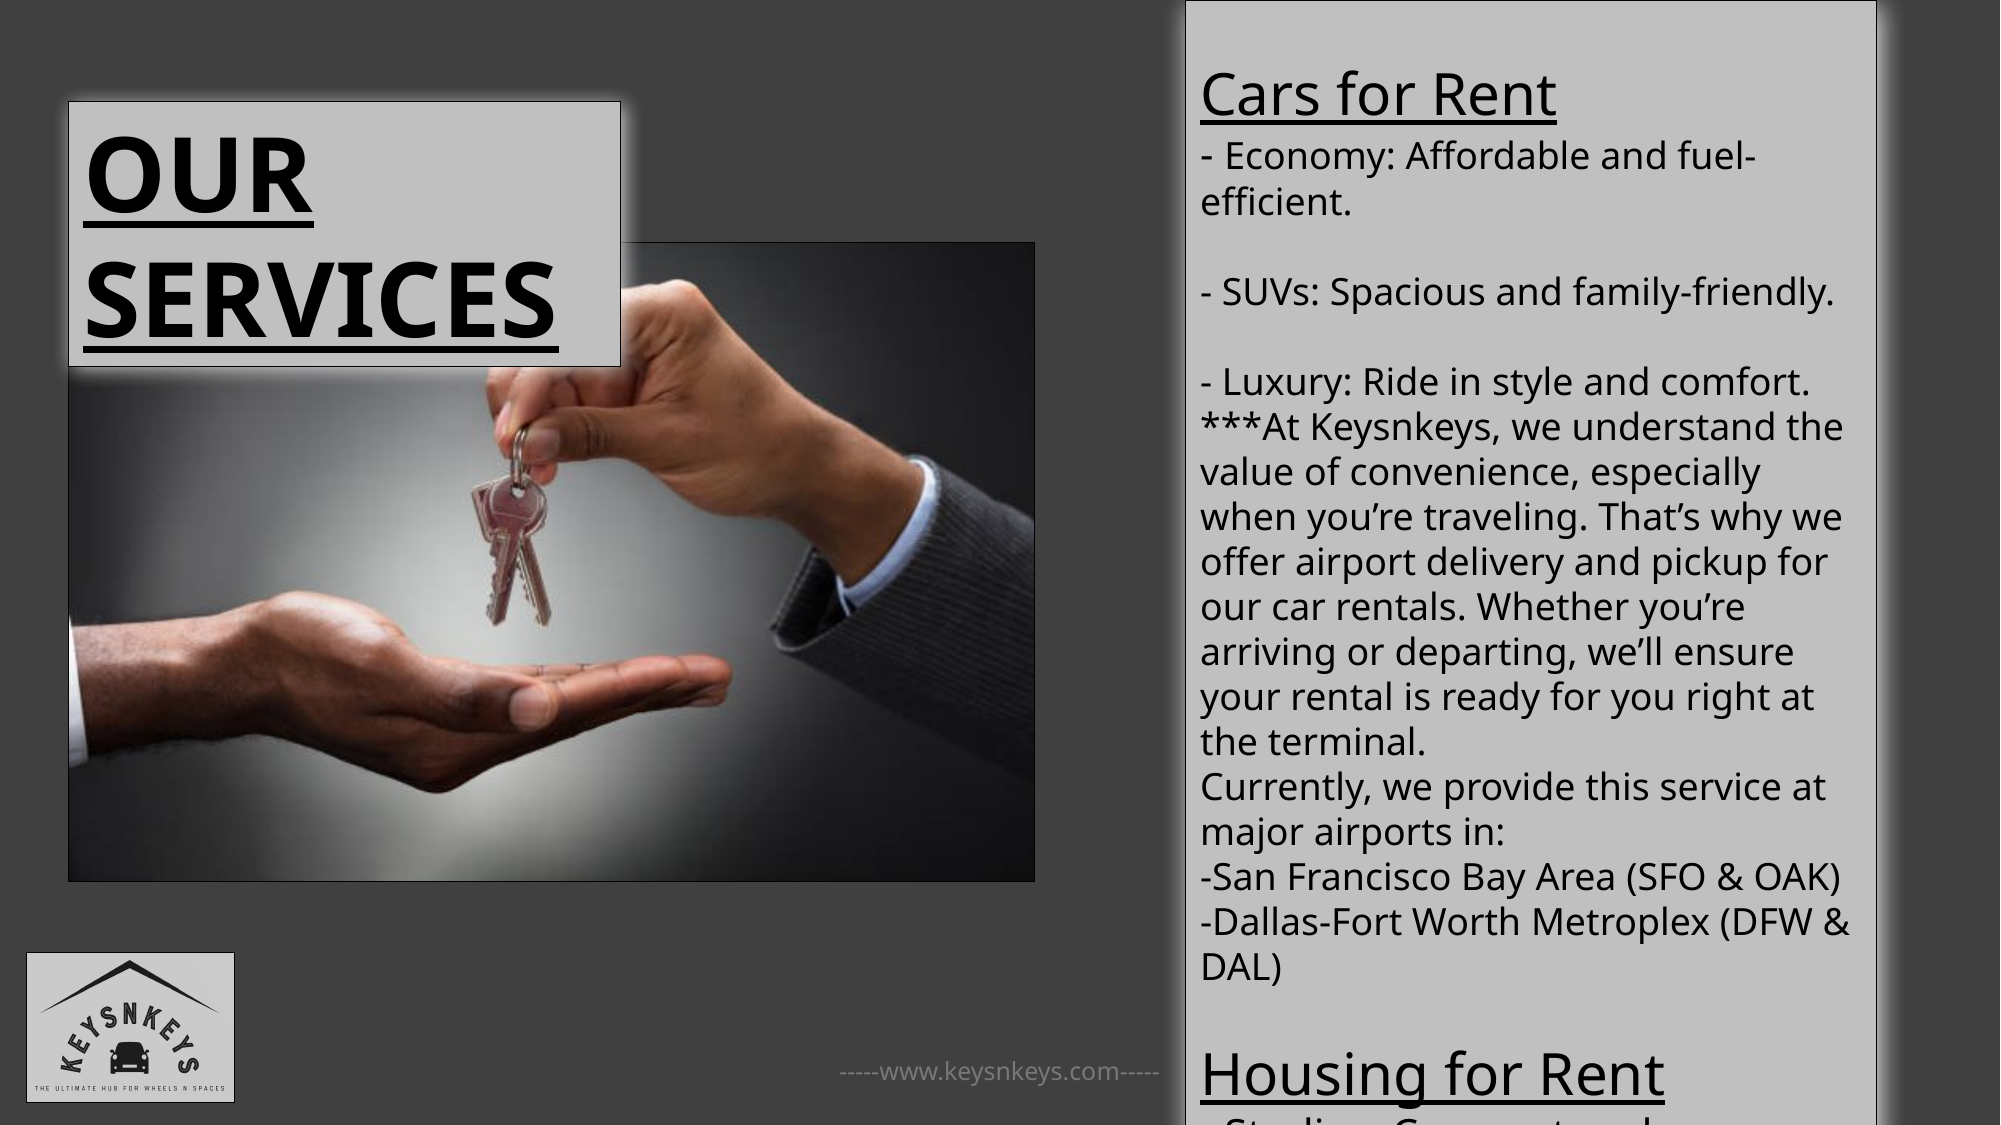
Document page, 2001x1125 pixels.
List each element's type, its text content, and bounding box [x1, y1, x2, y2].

picture [25, 951, 235, 1103]
text_box OUR SERVICES [68, 101, 621, 241]
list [67, 241, 1035, 882]
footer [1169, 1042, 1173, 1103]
footer -----www.keysnkeys.com----- [662, 1042, 1167, 1103]
text_box Cars for Rent - Economy: Affordable and fuel-efficient. - SUVs: Spacious and family-friendly. - Luxury: Ride in style and comfort. ***At Keysnkeys, we understand the value of convenience, especially when you’re traveling. That’s why we offer airport delivery and pickup for our car rentals. Whether you’re arriving or departing, we’ll ensure your rental is ready for you right at the terminal. Currently, we provide this service at major airports in: -San Francisco Bay Area (SFO & OAK) -Dallas-Fort Worth Metroplex (DFW & DAL) Housing for Rent - Studios: Compact and cozy. - Apartments: Perfect for groups. - Vacation Homes: Relax in comfort [1185, 0, 1877, 1125]
